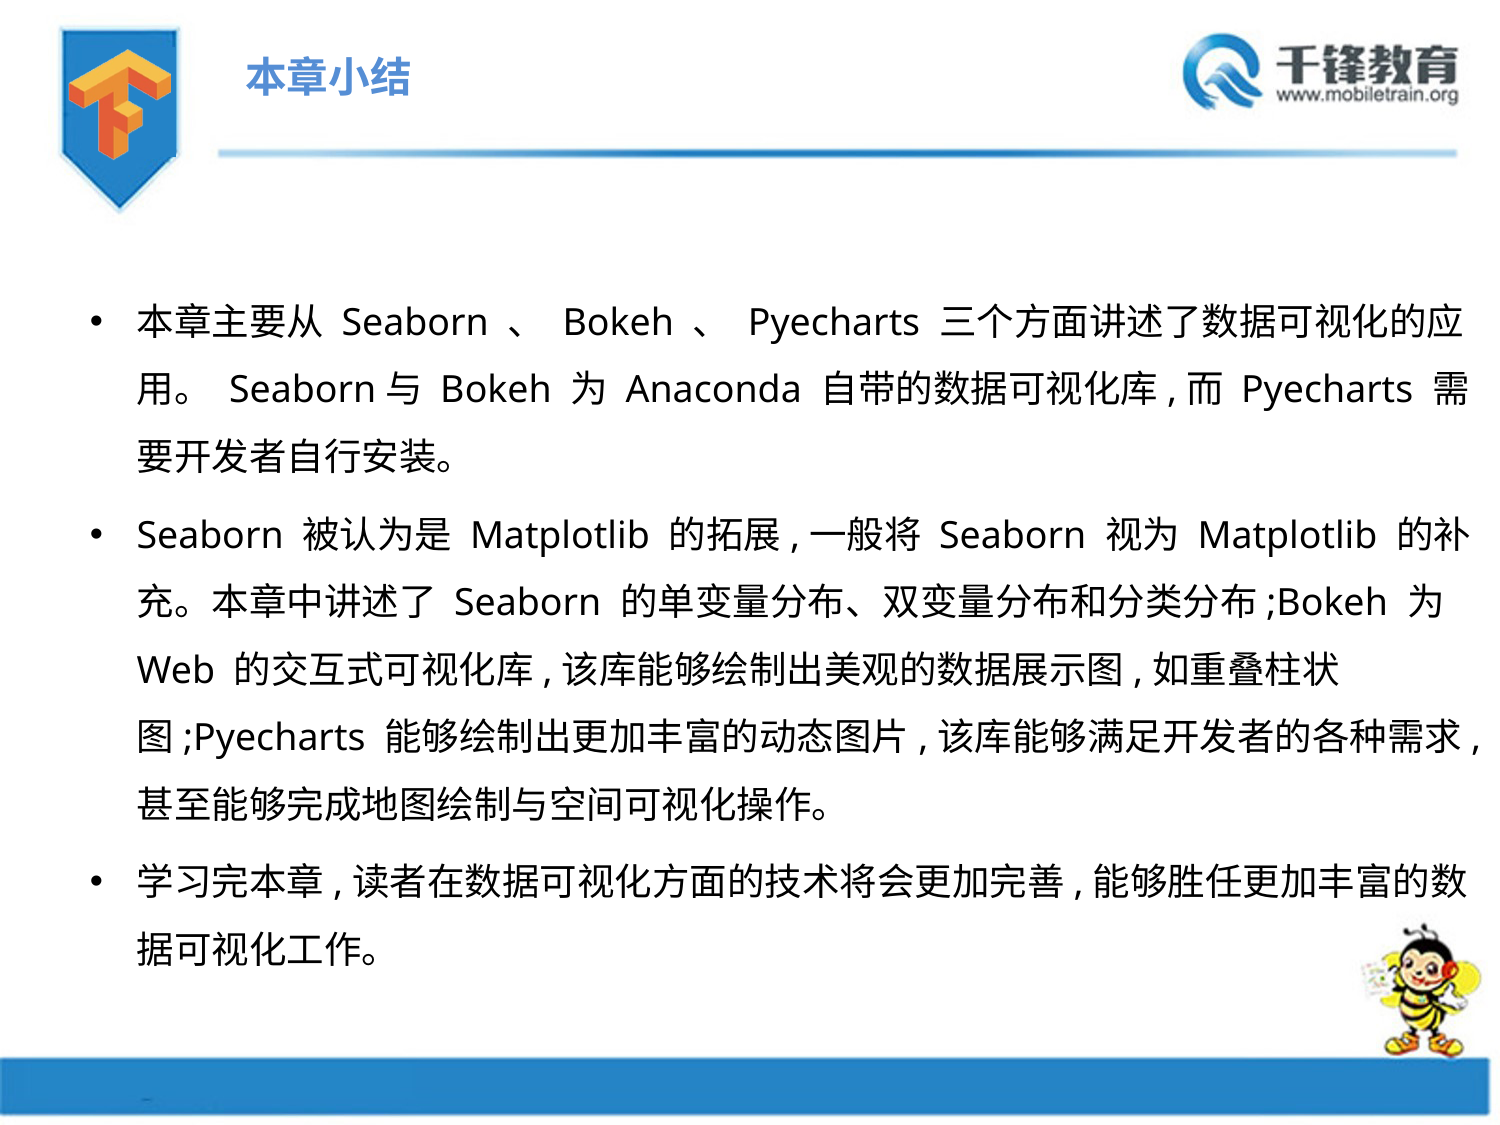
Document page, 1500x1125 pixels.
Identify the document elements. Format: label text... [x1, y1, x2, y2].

picture [0, 0, 1500, 267]
picture [0, 979, 1500, 1125]
text_box 本章主要从 Seaborn 、 Bokeh 、 Pyecharts 三个方面讲述了数据可视化的应用。 Seaborn与 Bokeh 为 Anaconda 自带的数据可视化库,而 Pyecharts 需要开发者自行安装。 Seaborn 被认为是 Matplotlib 的拓展,一般将 Seaborn 视为 Matplotlib 的补充。本章中讲述了 Seaborn 的单变量分布、双变量分布和分类分布;Bokeh 为 Web 的交互式可视化库,该库能够绘制出美观的数据展示图,如重叠柱状图;Pyecharts 能够绘制出更加丰富的动态图片,该库能够满足开发者的各种需求,甚至能够完成地图绘制与空间可视化操作。 学习完本章,读者在数据可视化方面的技术将会更加完善,能够胜任更加丰富的数据可视化工作。 [0, 267, 1500, 979]
text_box 本章小结 [230, 29, 1069, 122]
